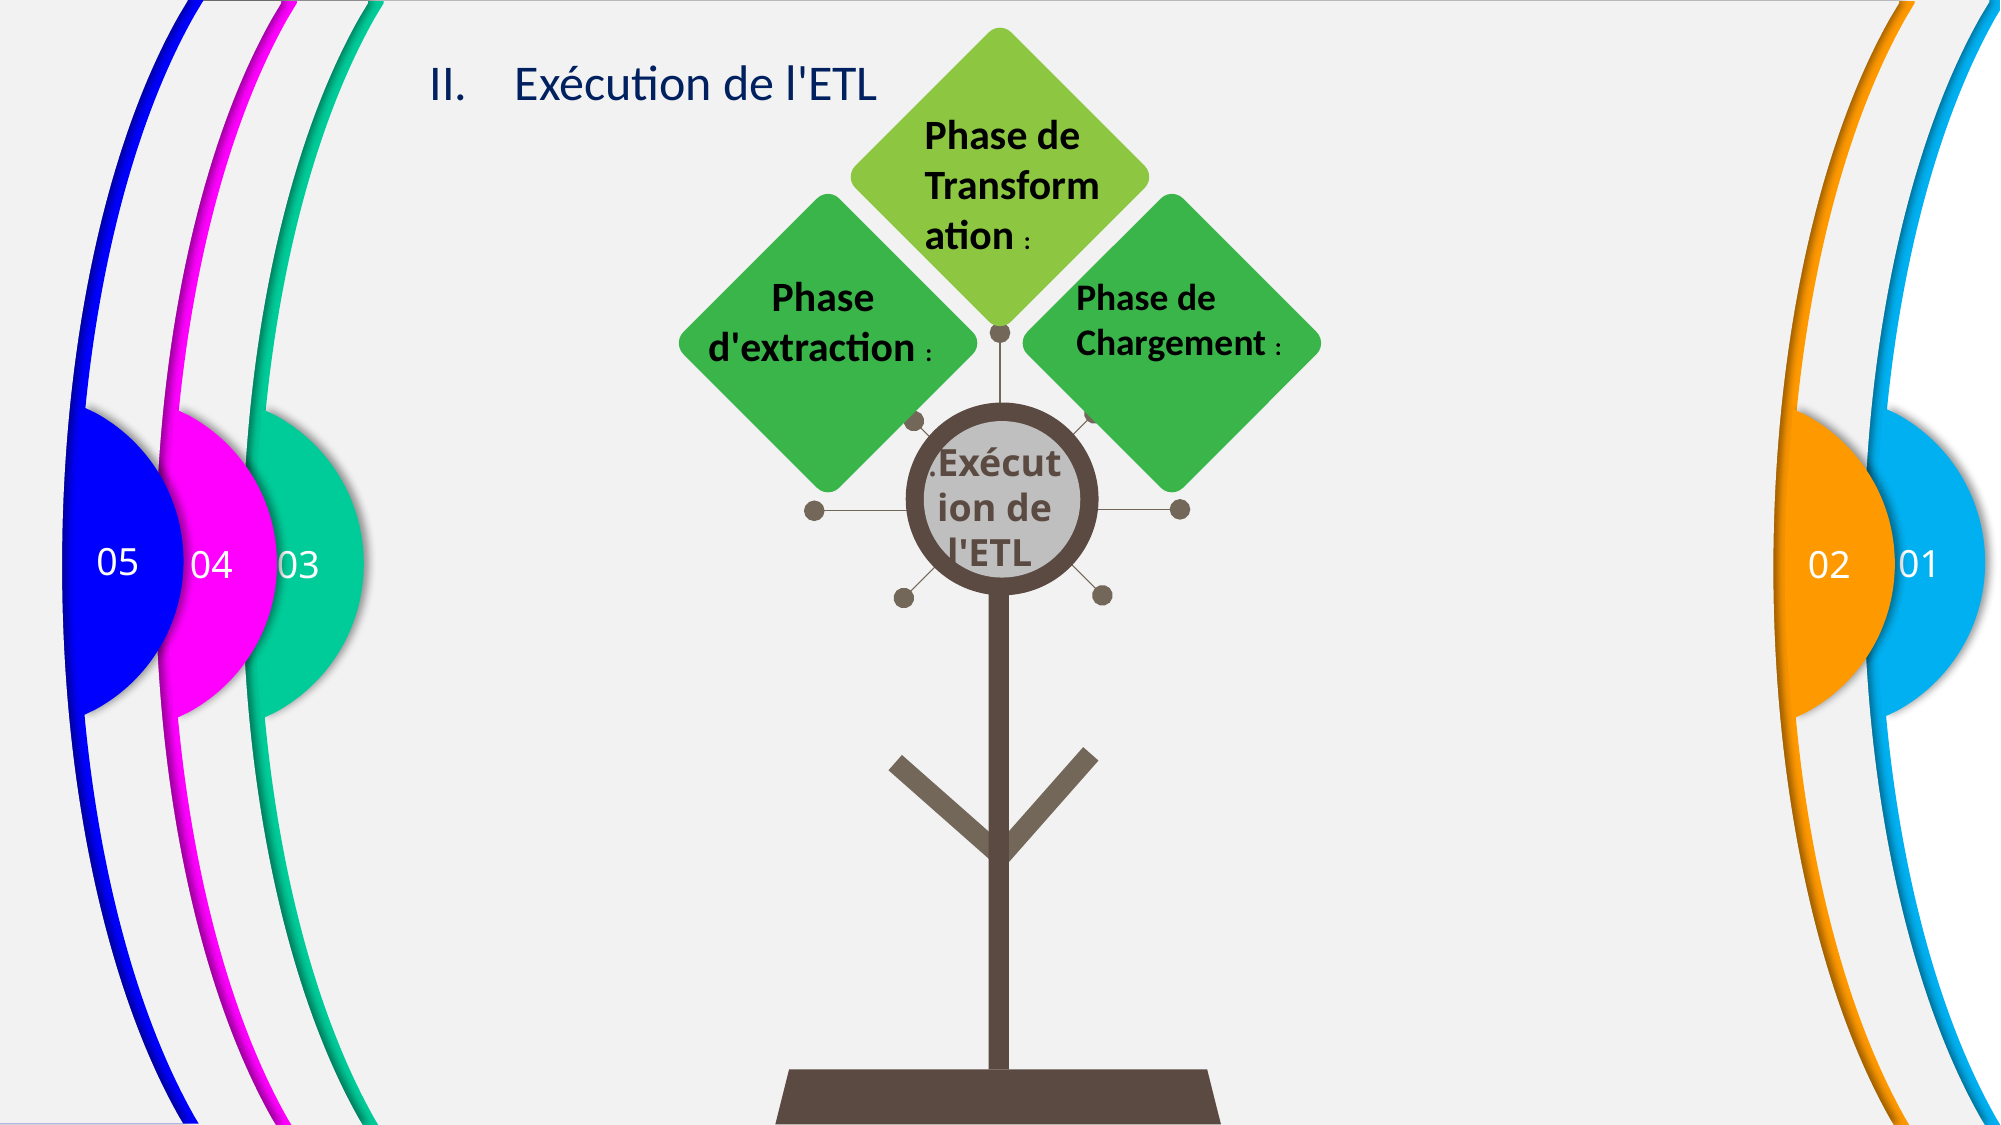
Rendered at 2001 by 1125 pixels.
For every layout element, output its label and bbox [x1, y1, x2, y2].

text_box [889, 66, 1121, 288]
text_box [0, 1, 297, 1125]
text_box [297, 1, 384, 1125]
text_box [384, 1, 1915, 1125]
text_box [691, 232, 955, 454]
text_box [204, 0, 2000, 1125]
text_box [0, 0, 204, 1124]
text_box [905, 402, 1099, 596]
text_box [1061, 232, 1298, 454]
